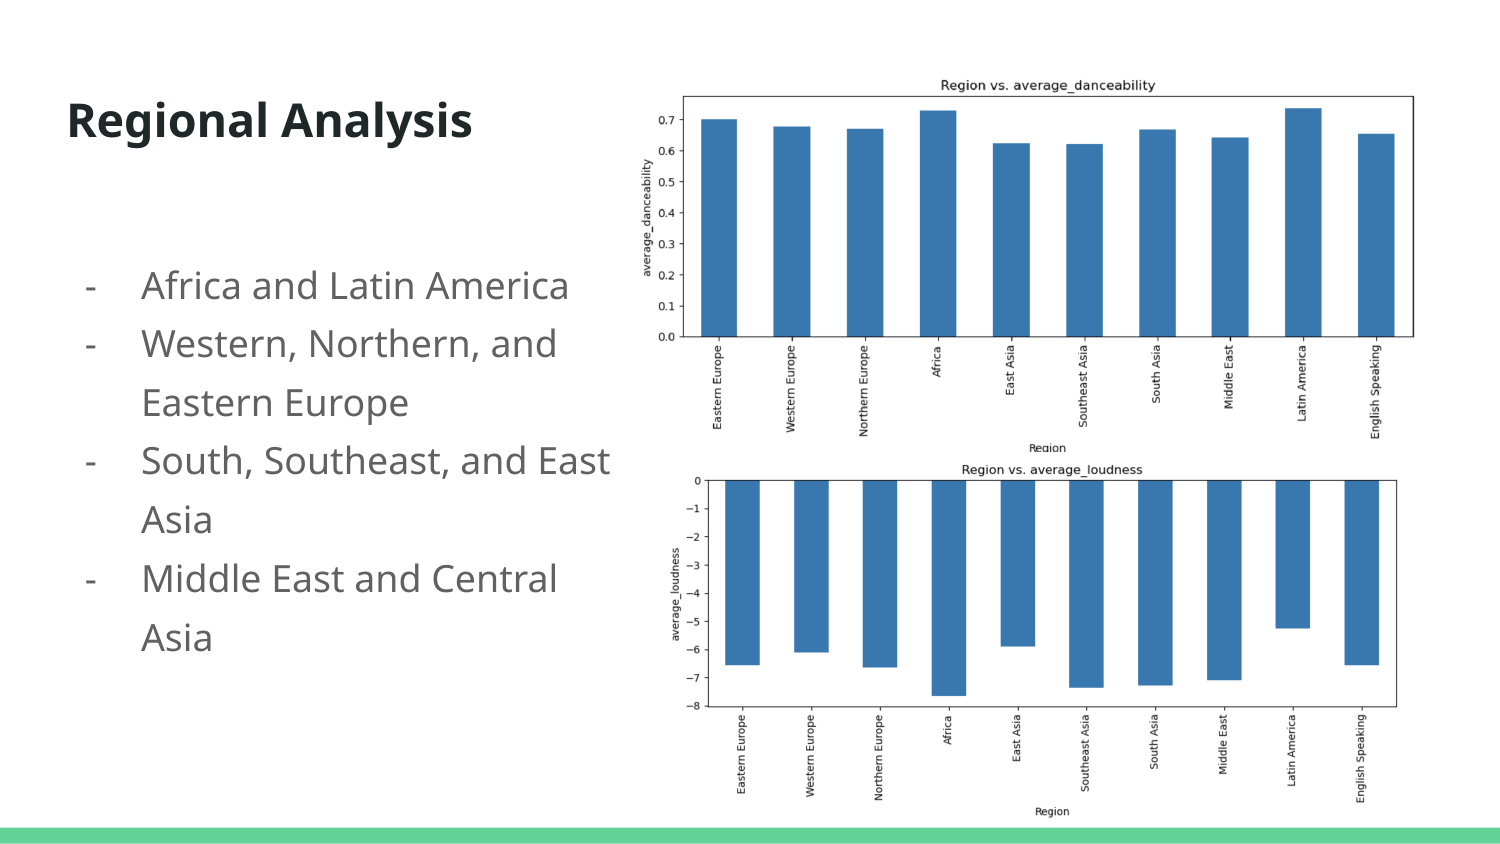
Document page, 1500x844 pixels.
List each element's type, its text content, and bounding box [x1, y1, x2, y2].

picture [626, 72, 1450, 825]
list Africa and Latin America Western, Northern, and Eastern Europe South, Southeast, and East Asia Middle East and Central Asia [51, 236, 627, 750]
title Regional Analysis [51, 72, 625, 167]
